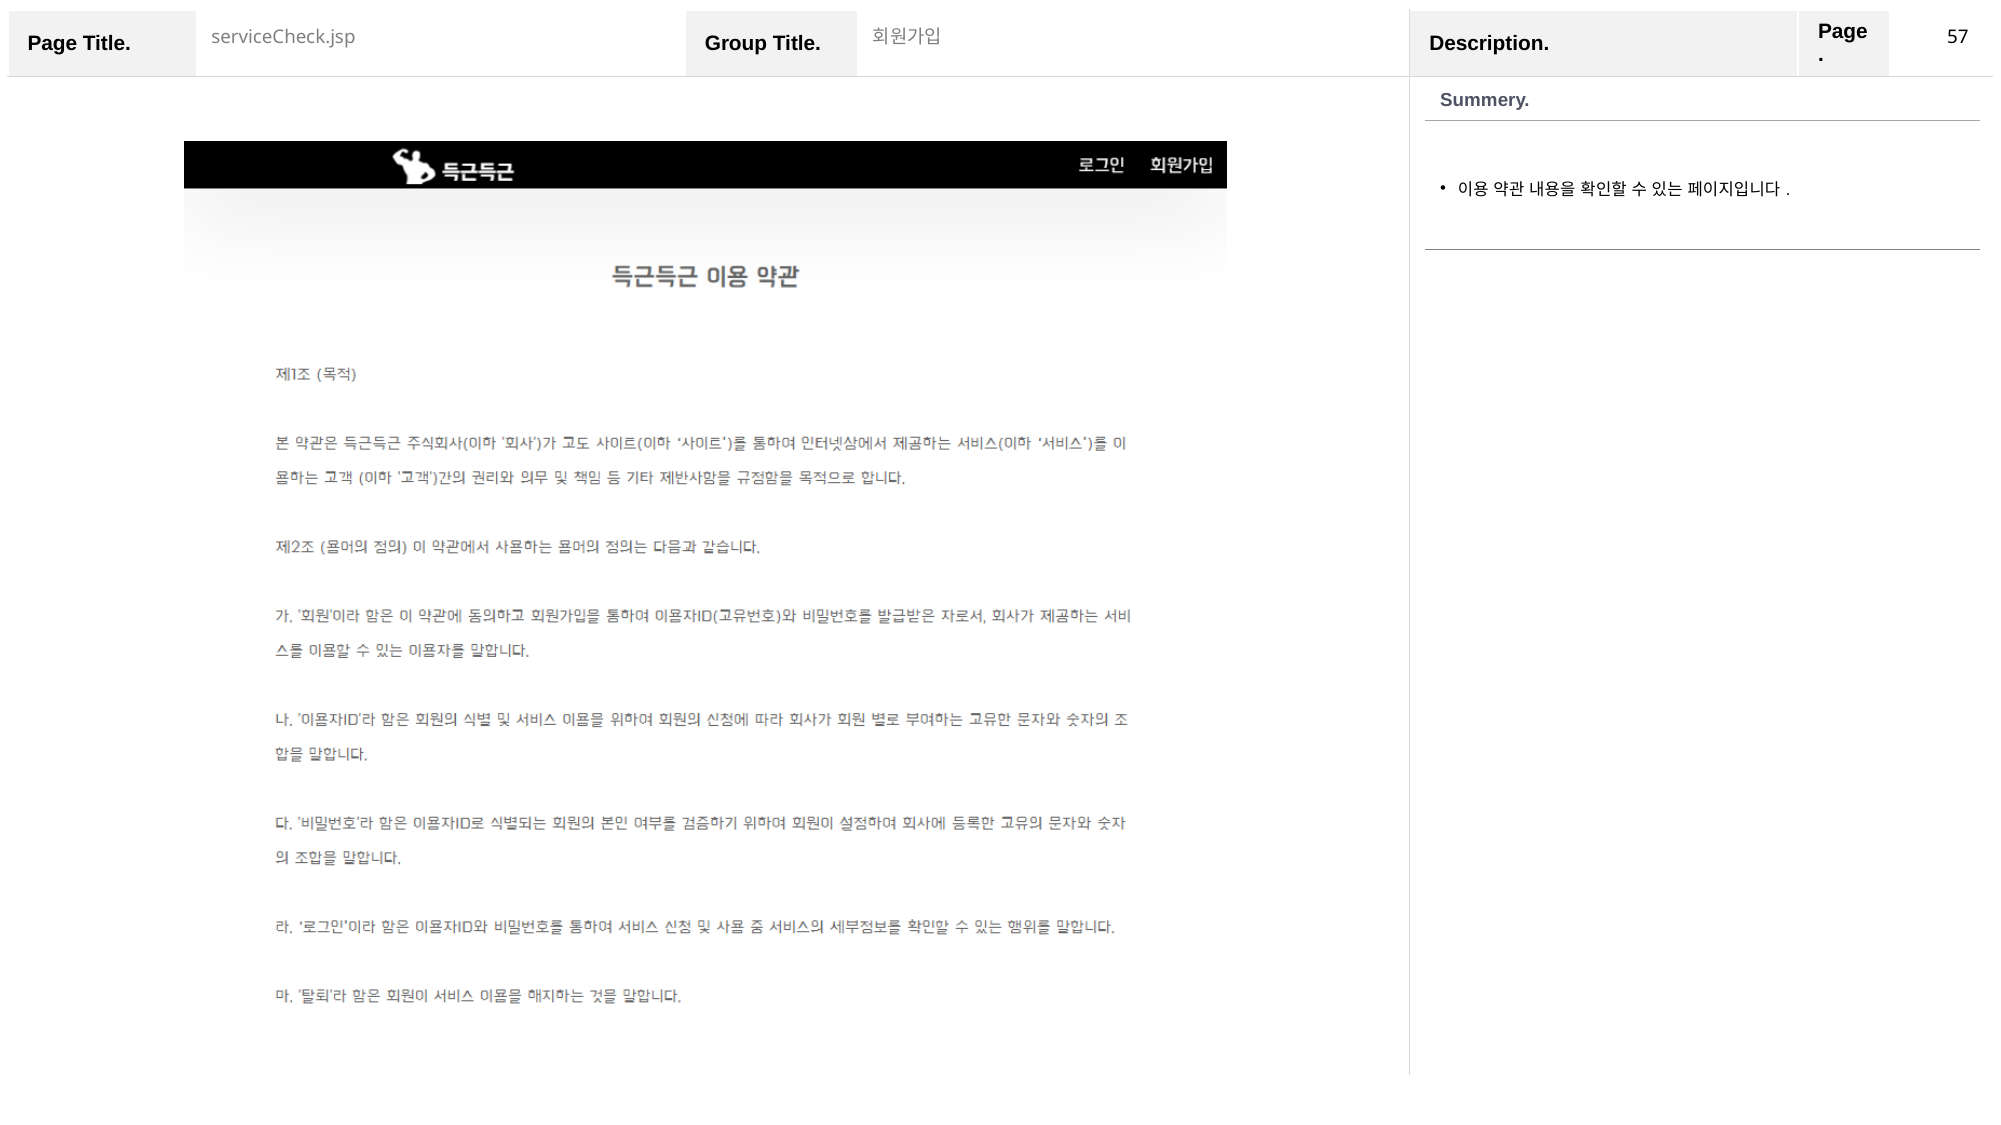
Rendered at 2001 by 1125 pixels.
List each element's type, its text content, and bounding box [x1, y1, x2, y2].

table_header Summery. [1425, 78, 1980, 120]
table_cell 이용 약관 내용을 확인할 수 있는 페이지입니다. [1425, 121, 1980, 249]
list 회원가입 [858, 18, 1405, 55]
text_box 57 [1932, 17, 1984, 55]
picture [184, 141, 1227, 1024]
list serviceCheck.jsp [196, 18, 684, 55]
